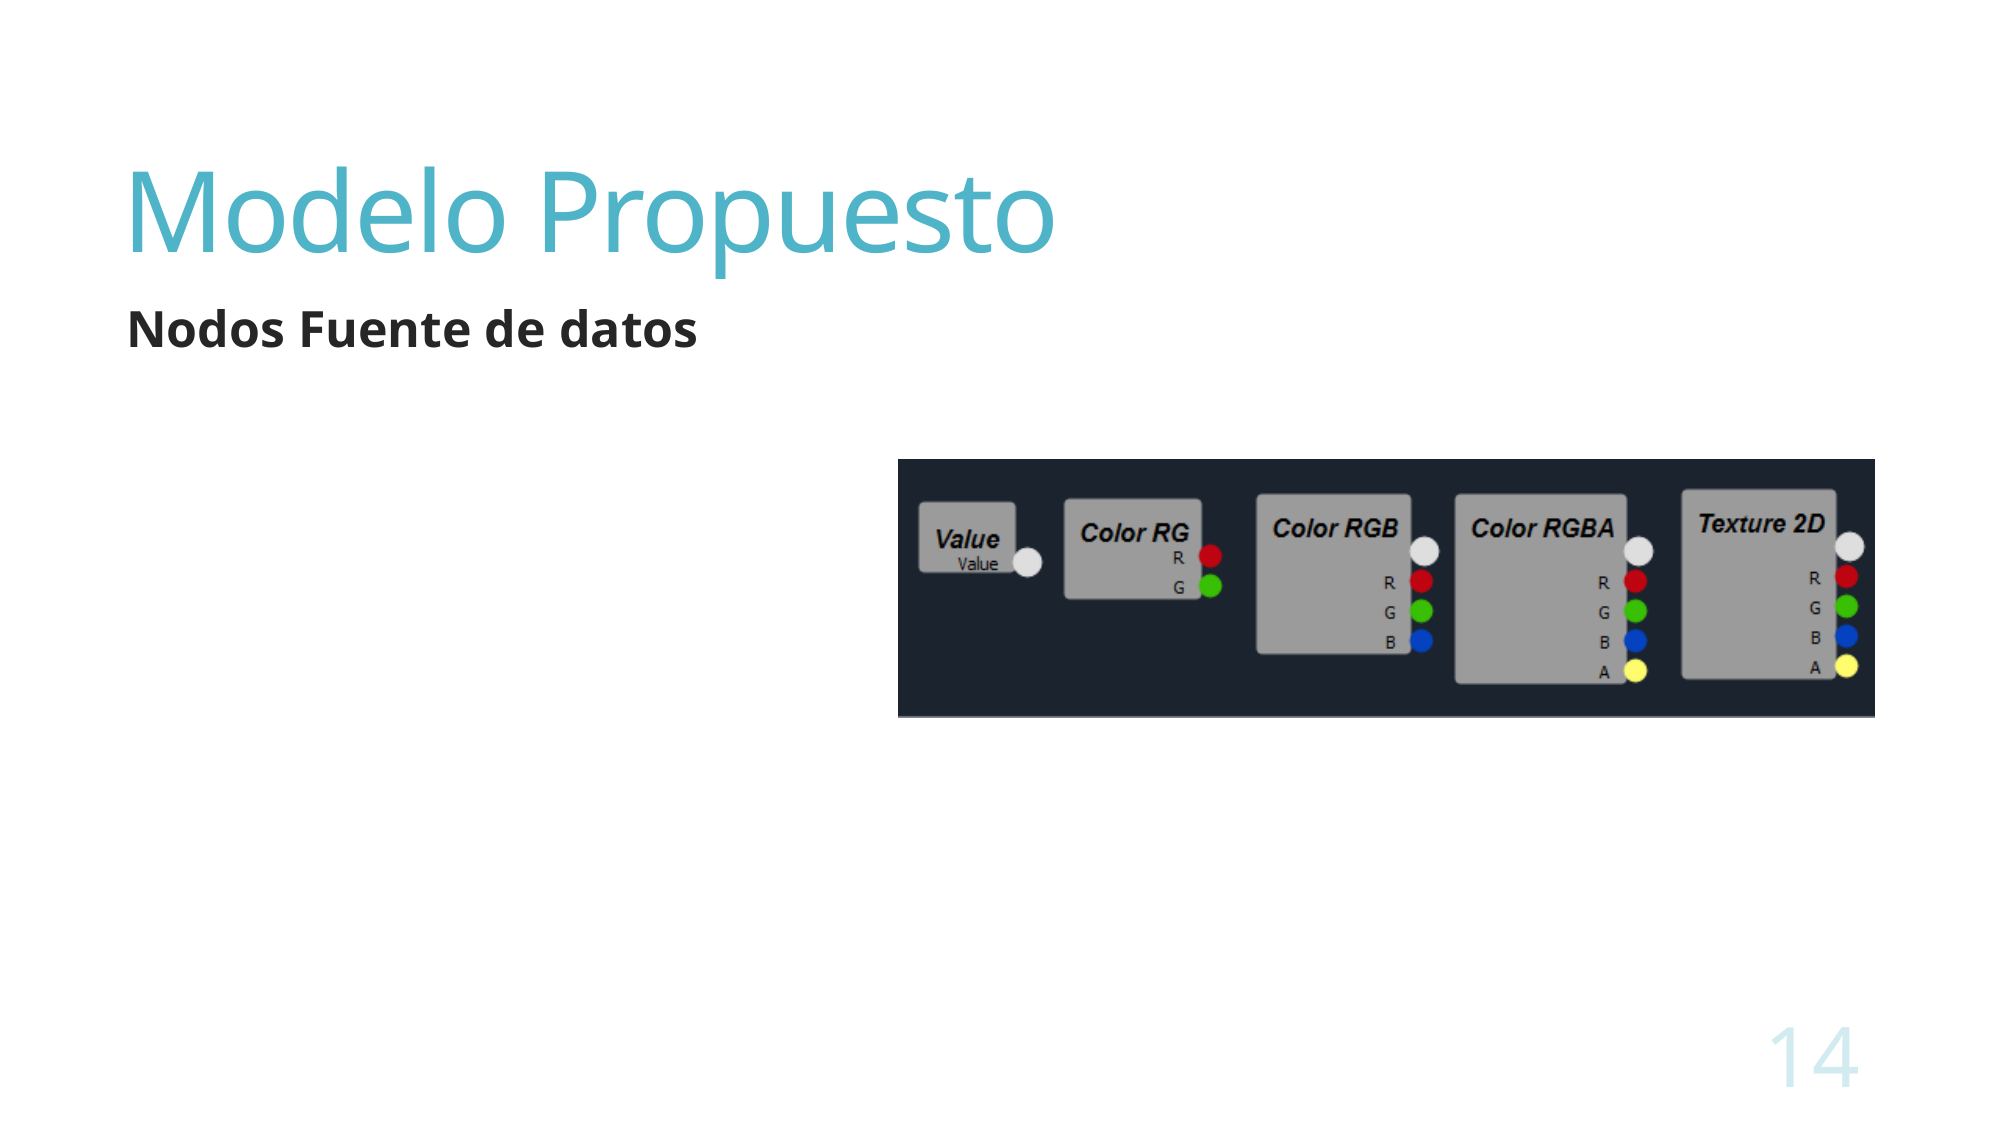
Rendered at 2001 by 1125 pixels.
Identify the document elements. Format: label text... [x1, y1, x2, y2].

title Modelo Propuesto [107, 81, 1875, 354]
list Nodos Fuente de datos [111, 299, 1876, 436]
picture [898, 459, 1876, 718]
slide_number 14 [1607, 934, 1875, 1125]
